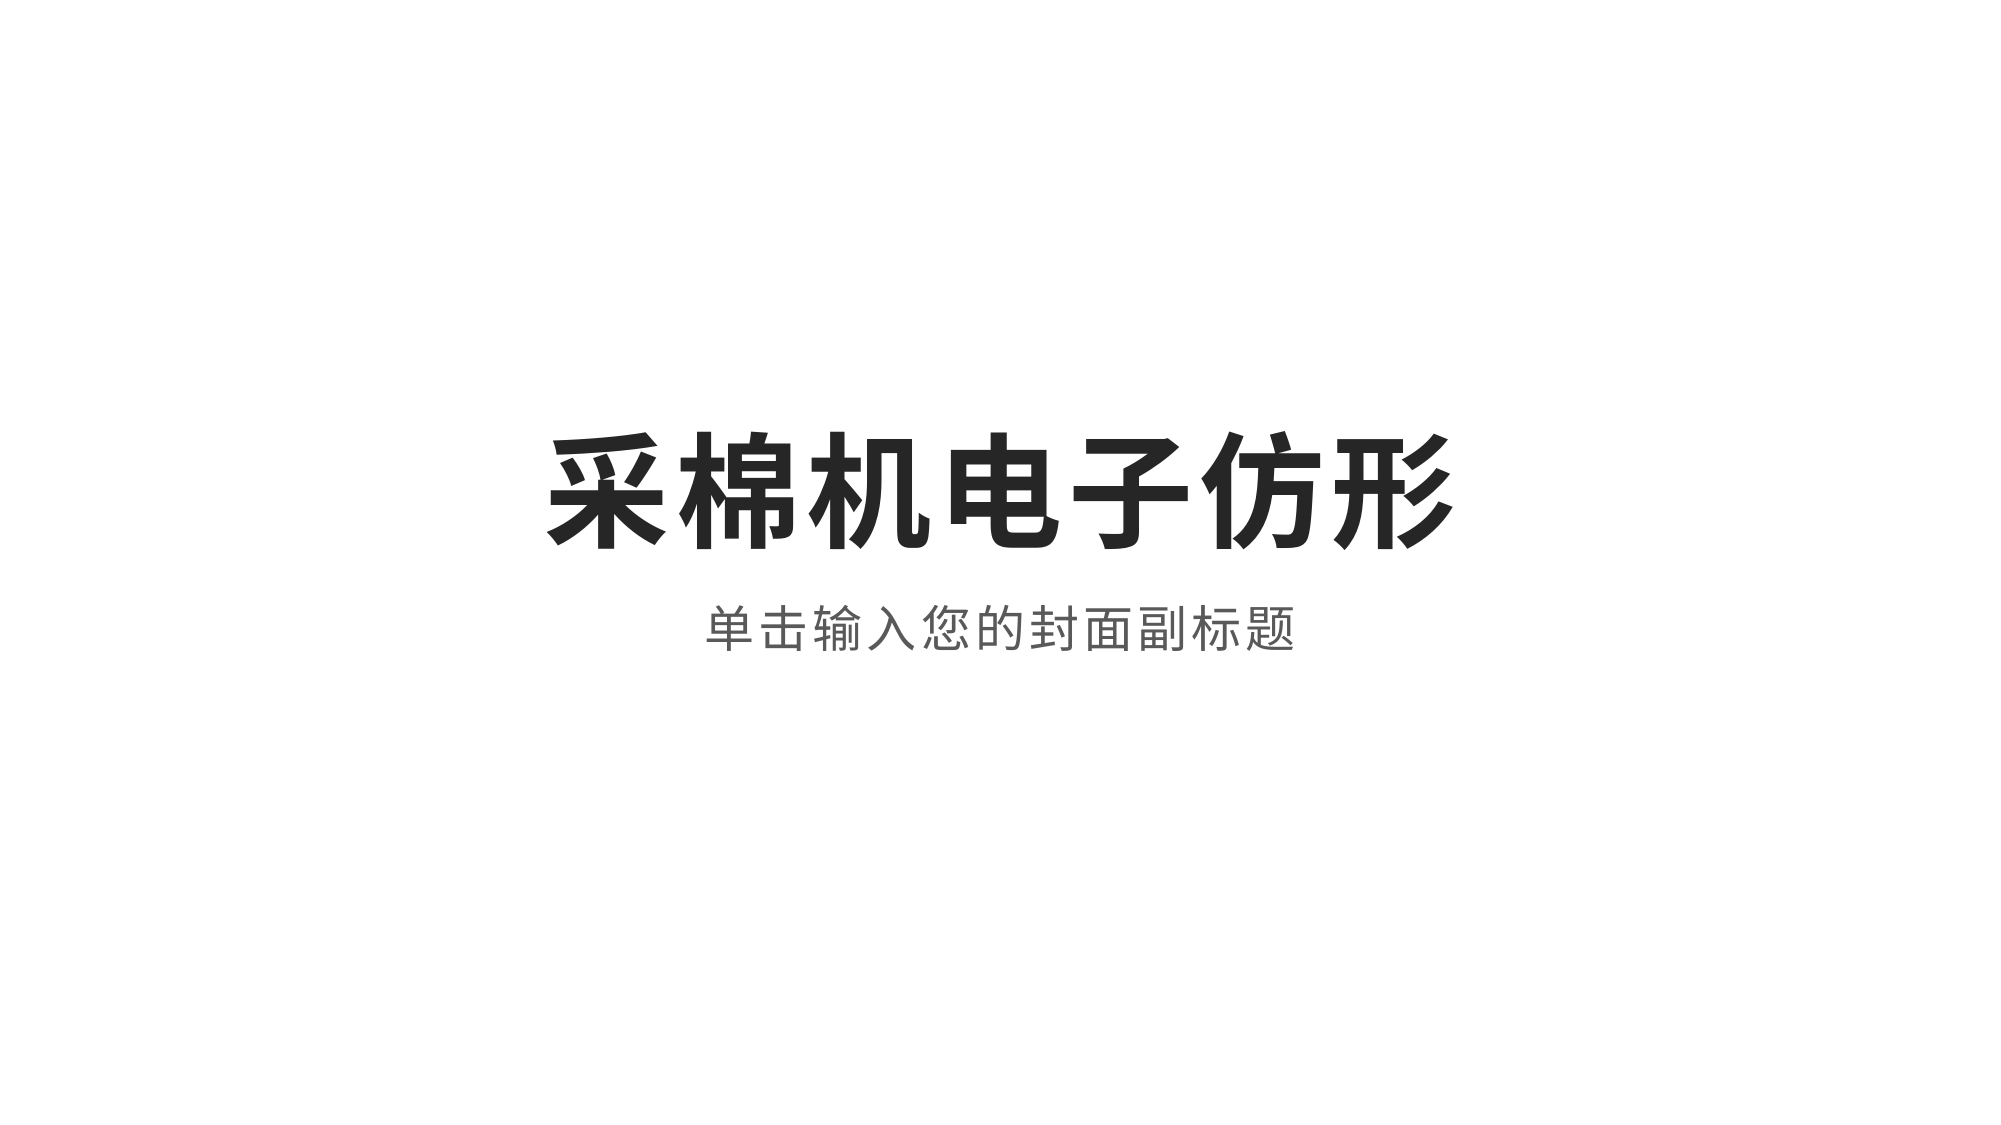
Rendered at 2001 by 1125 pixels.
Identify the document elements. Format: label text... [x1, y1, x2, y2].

subtitle 单击输入您的封面副标题 [196, 584, 1805, 826]
title 采棉机电子仿形 [196, 149, 1805, 572]
